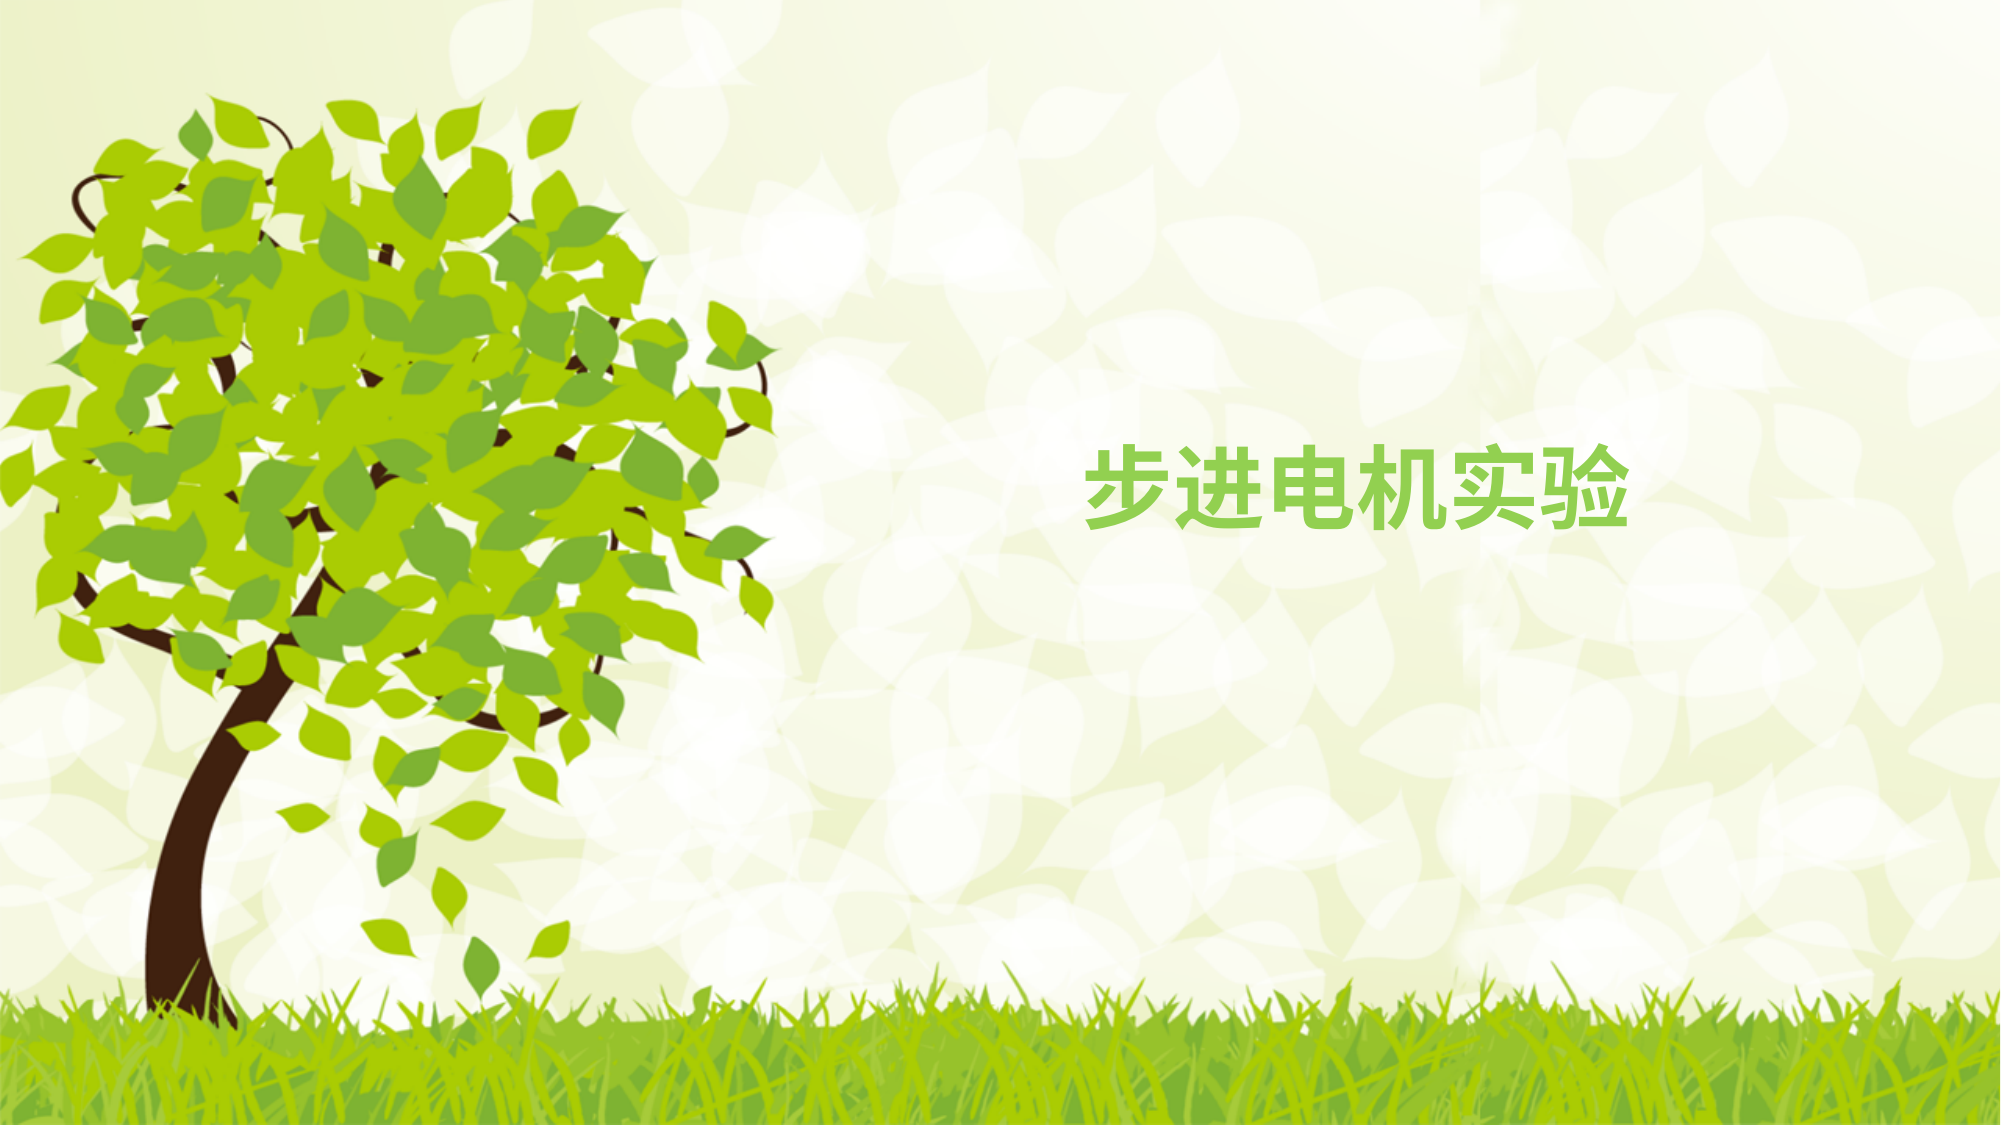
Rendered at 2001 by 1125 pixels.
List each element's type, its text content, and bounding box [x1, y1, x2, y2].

picture [0, 0, 2001, 1125]
title 步进电机实验 [724, 356, 1989, 550]
